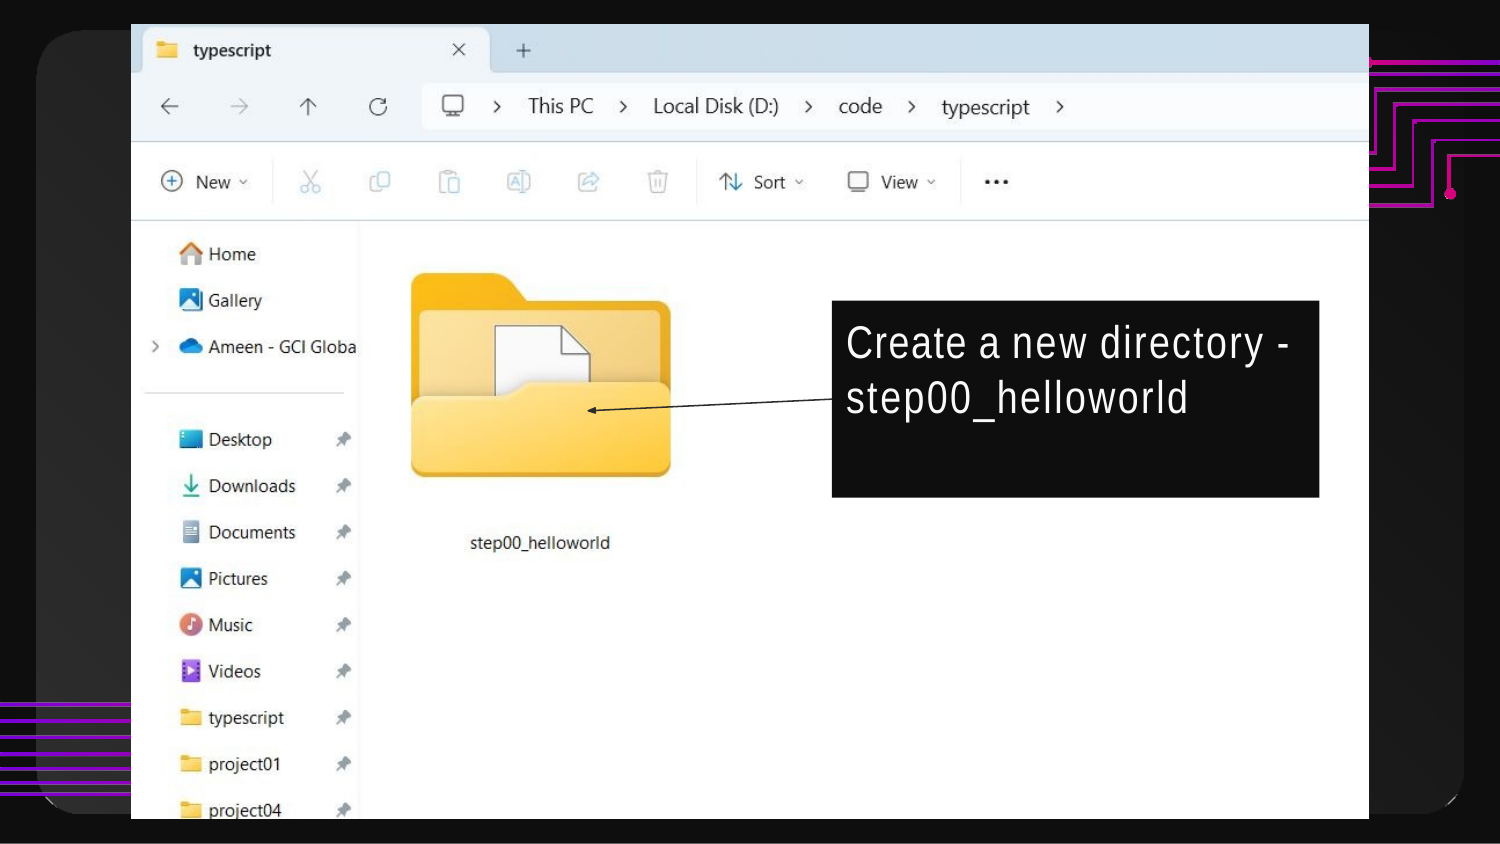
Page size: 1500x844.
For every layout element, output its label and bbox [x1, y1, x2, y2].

picture [0, 29, 131, 814]
text_box [131, 24, 1500, 819]
text_box [587, 398, 833, 415]
